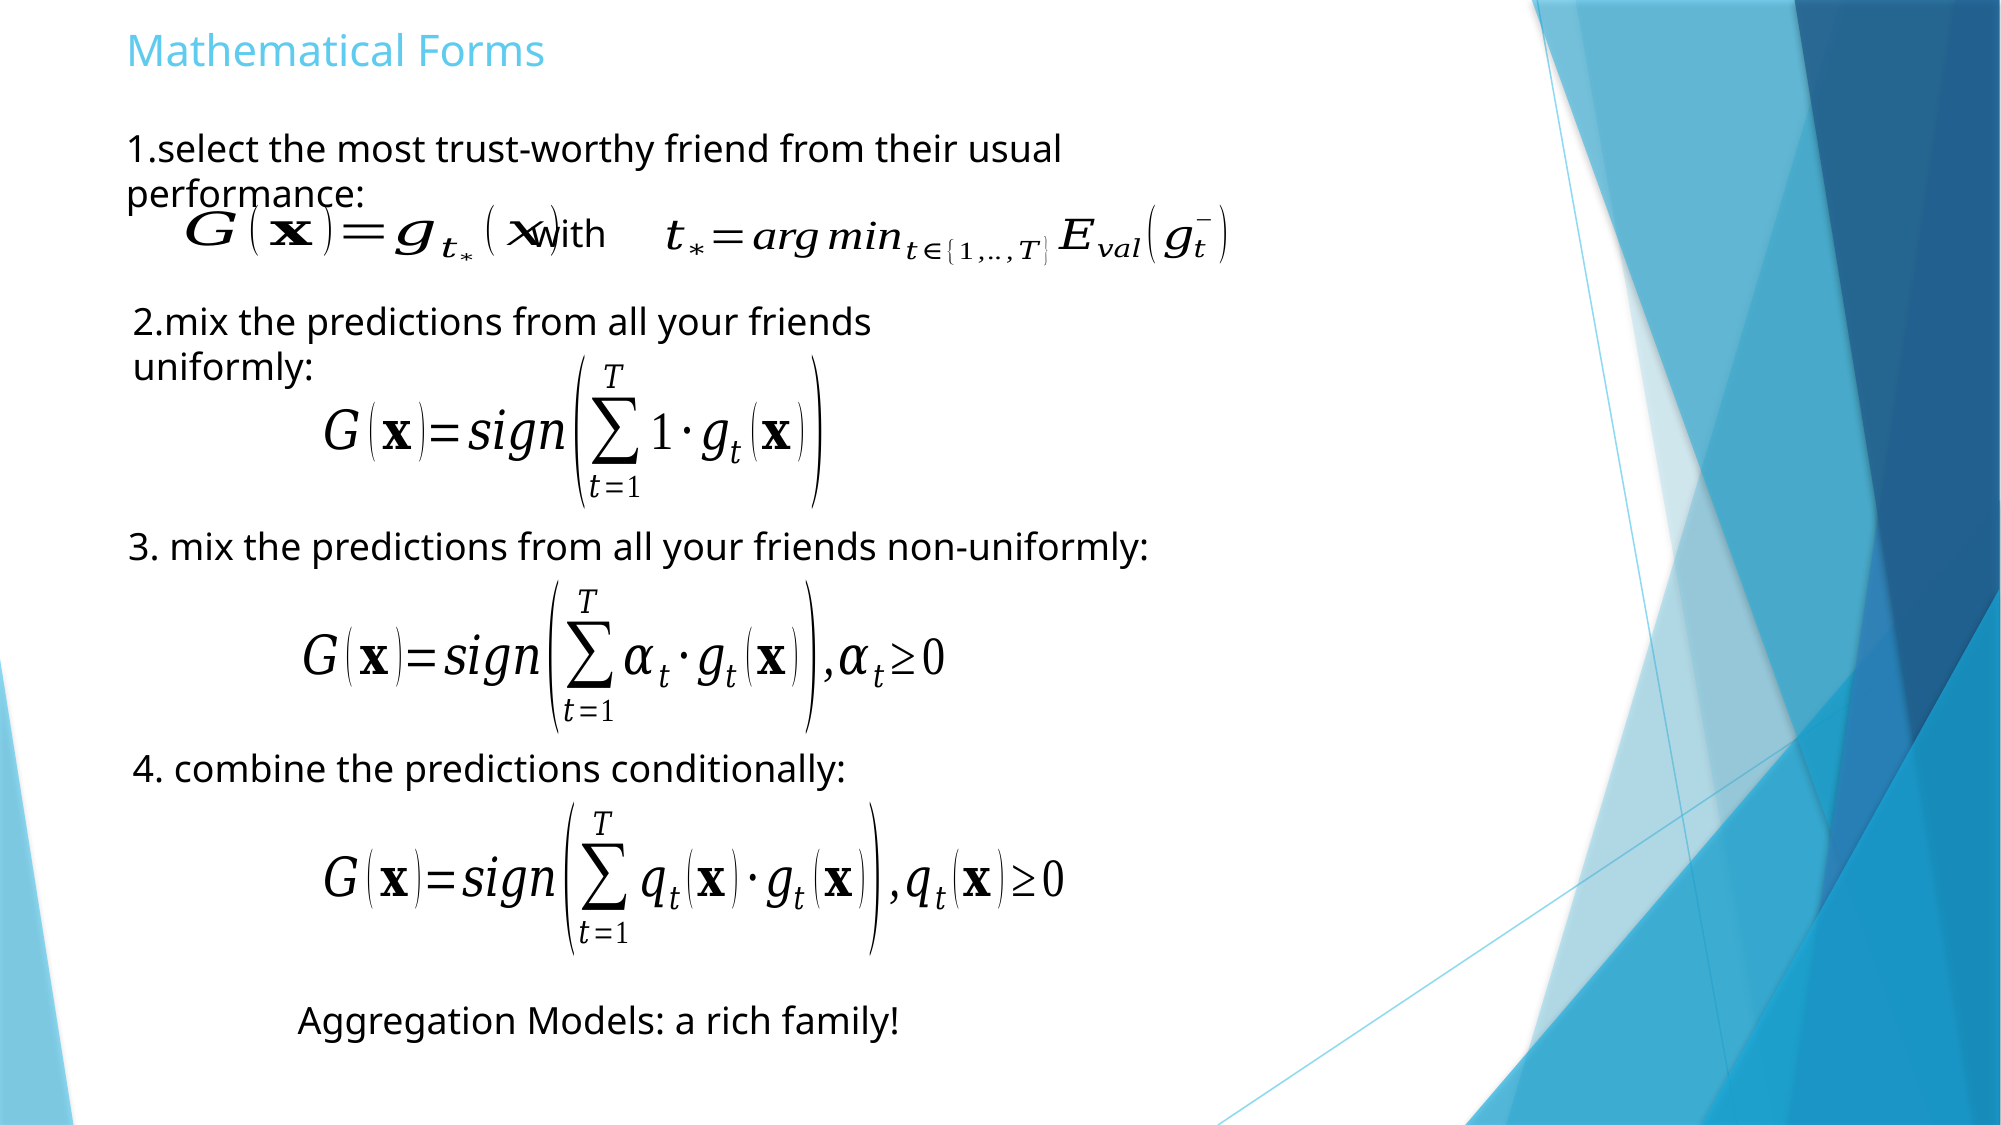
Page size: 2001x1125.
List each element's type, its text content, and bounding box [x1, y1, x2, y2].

text_box 3. mix the predictions from all your friends non-uniformly: [113, 515, 1216, 576]
text_box 1.select the most trust-worthy friend from their usual performance: [111, 117, 1300, 223]
text_box Aggregation Models: a rich family! [282, 989, 1047, 1050]
title Mathematical Forms [111, 15, 595, 94]
text_box with [516, 202, 632, 263]
text_box 4. combine the predictions conditionally: [117, 737, 1107, 798]
text_box 2.mix the predictions from all your friends uniformly: [117, 291, 1069, 396]
